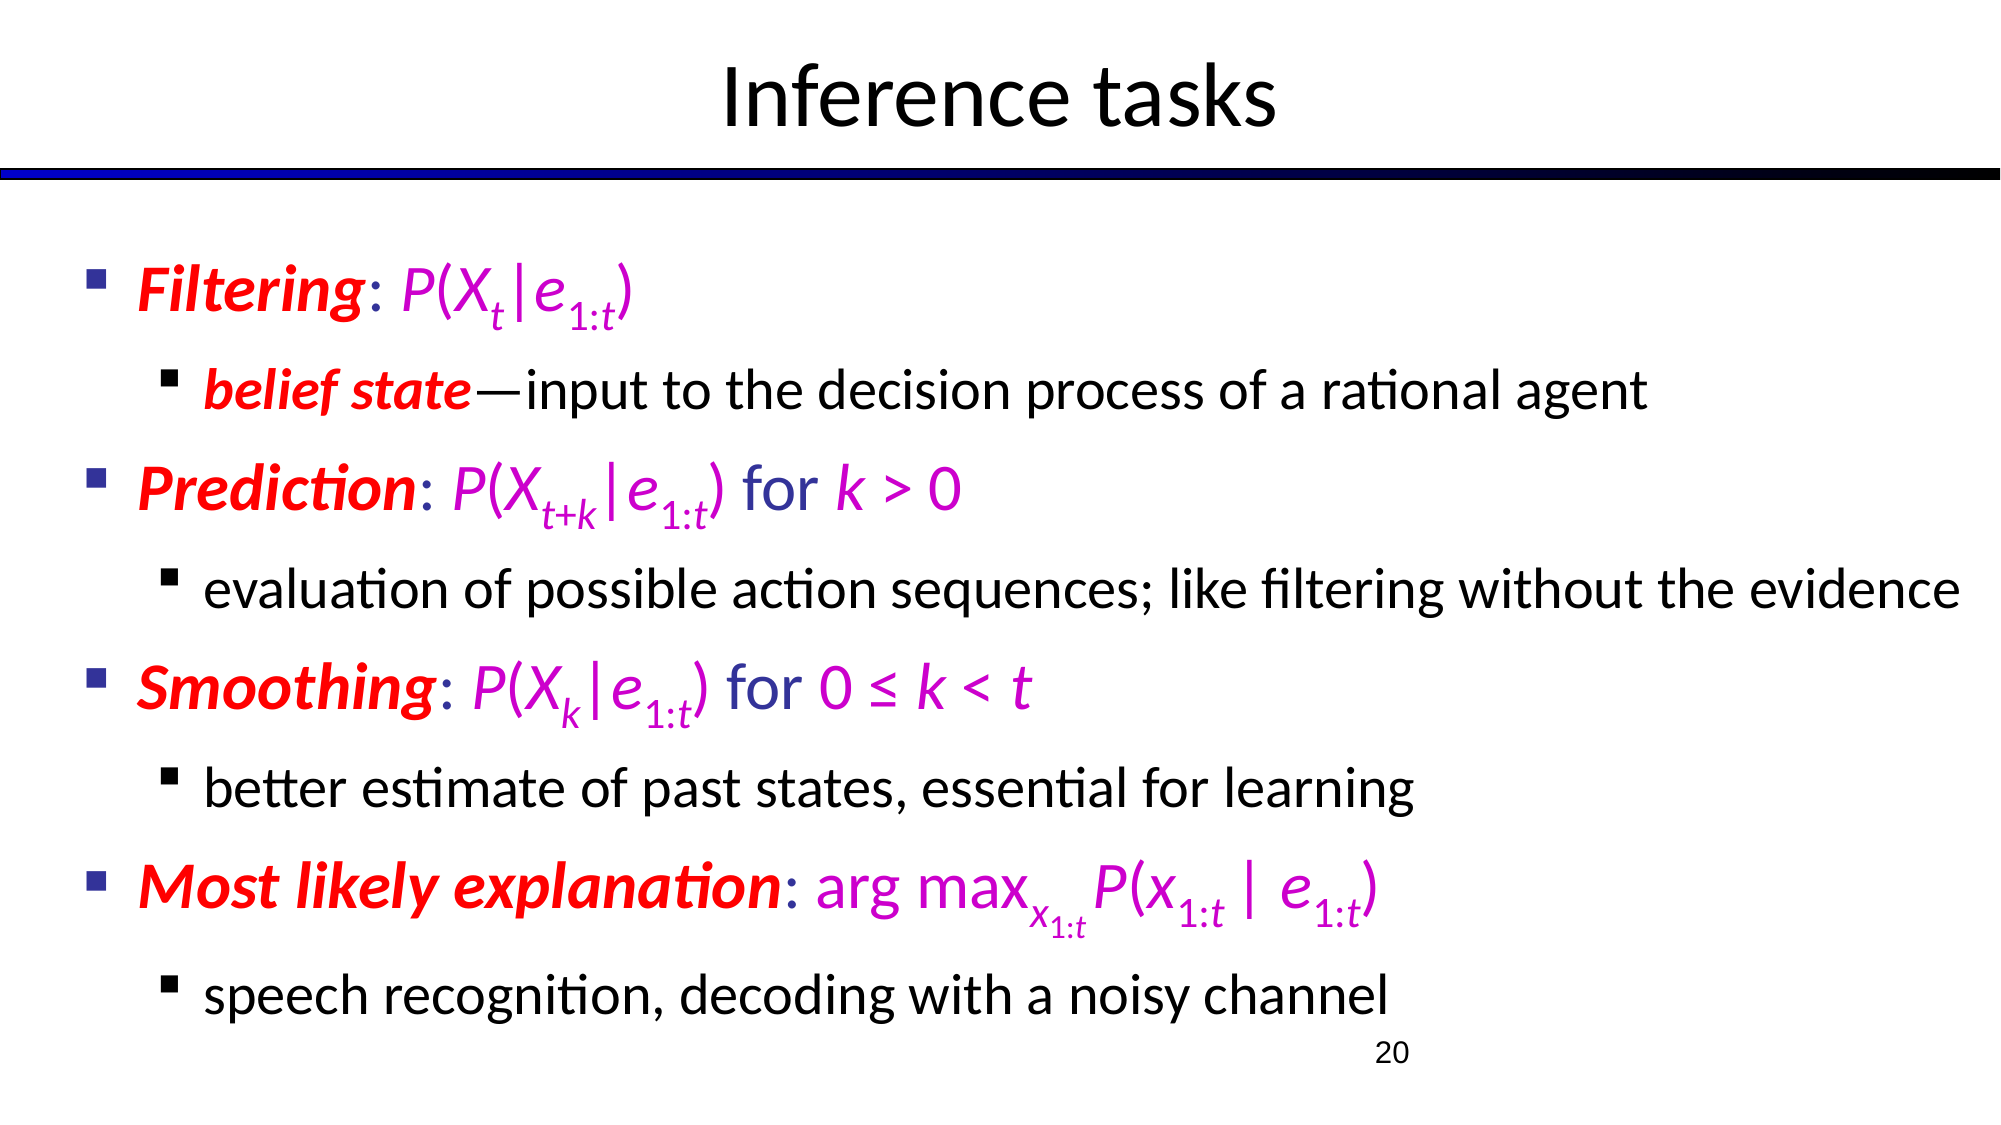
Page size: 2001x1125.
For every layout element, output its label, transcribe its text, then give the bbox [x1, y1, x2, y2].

list Filtering: P(Xt|e1:t) belief state—input to the decision process of a rational agent Prediction: P(Xt+k|e1:t) for k > 0 evaluation of possible action sequences; like filtering without the evidence Smoothing: P(Xk|e1:t) for 0 ≤ k < t better estimate of past states, essential for learning Most likely explanation: arg maxx1:t P(x1:t | e1:t) speech recognition, decoding with a noisy channel [66, 228, 2000, 1006]
title Inference tasks [0, 0, 2000, 184]
slide_number 20 [1074, 1024, 1426, 1103]
